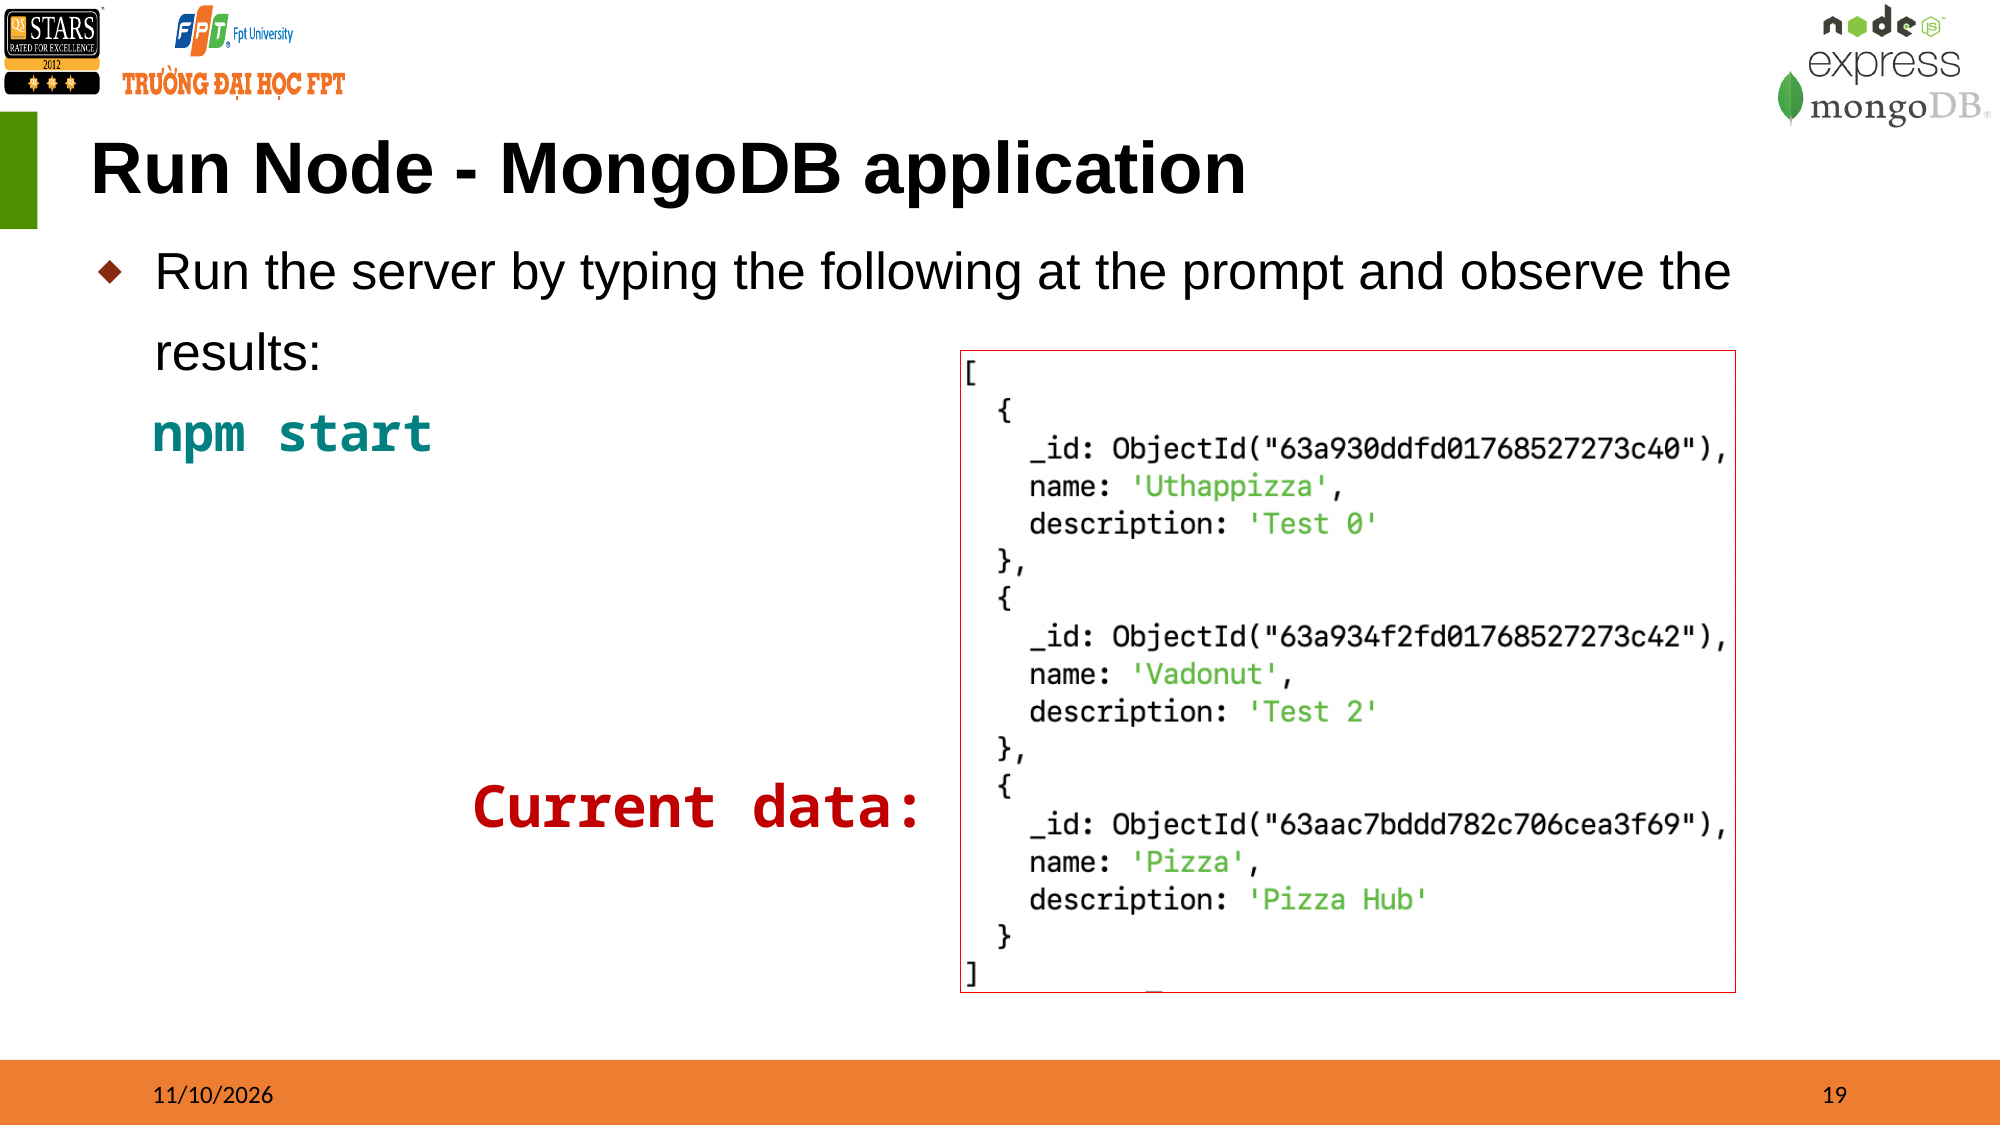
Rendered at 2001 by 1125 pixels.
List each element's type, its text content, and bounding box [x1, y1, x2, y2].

list Run the server by typing the following at the prompt and observe the results: [82, 211, 1917, 971]
text_box Current data: [458, 761, 960, 847]
slide_number 19 [1412, 1063, 1863, 1124]
title Run Node - MongoDB application [37, 111, 1978, 230]
picture [1768, 0, 2000, 130]
picture [960, 350, 1736, 993]
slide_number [137, 1063, 588, 1124]
text_box npm start [137, 392, 538, 470]
